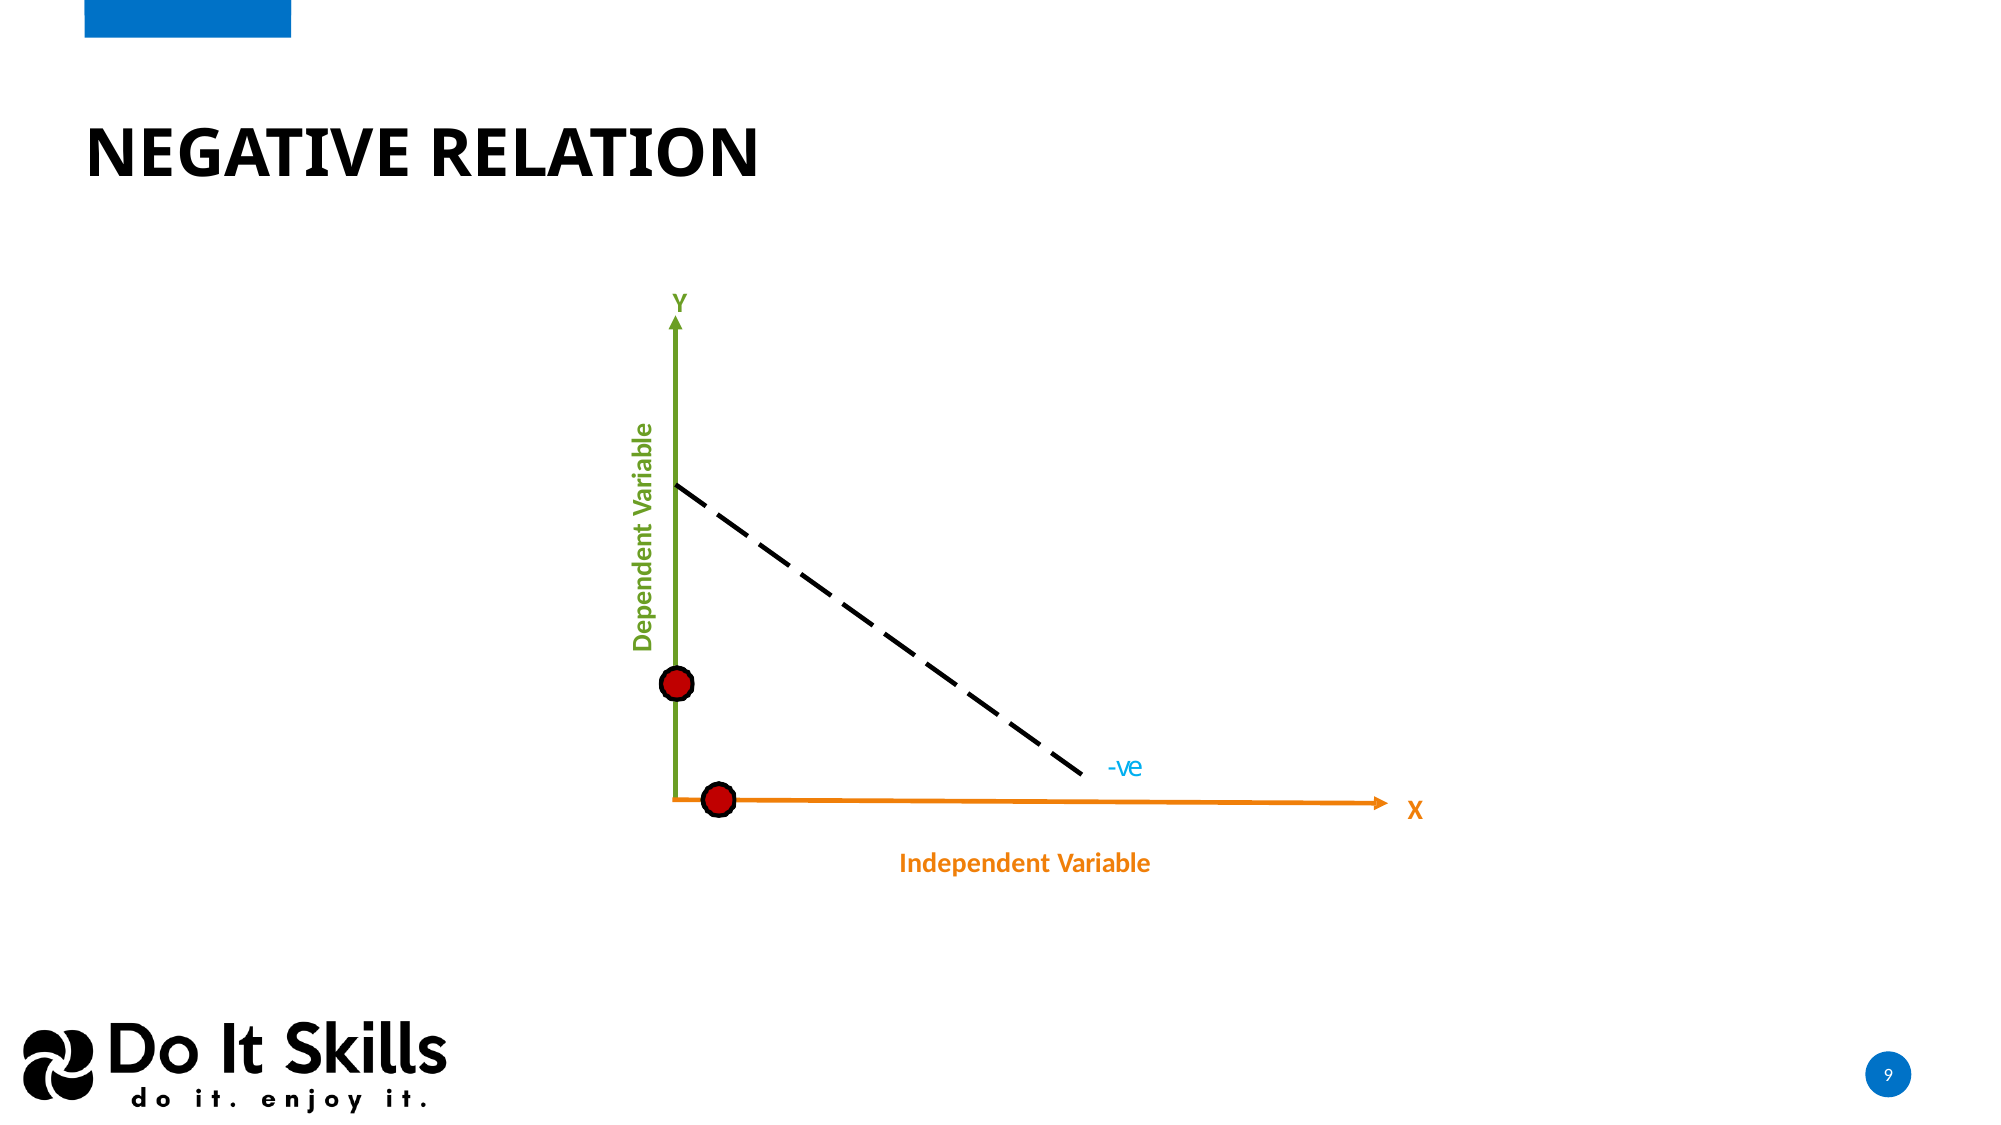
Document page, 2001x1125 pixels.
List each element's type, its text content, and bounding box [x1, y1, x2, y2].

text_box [627, 282, 1426, 881]
title Negative Relation [84, 40, 1914, 192]
picture [0, 1002, 458, 1125]
slide_number 9 [1864, 1059, 1913, 1090]
